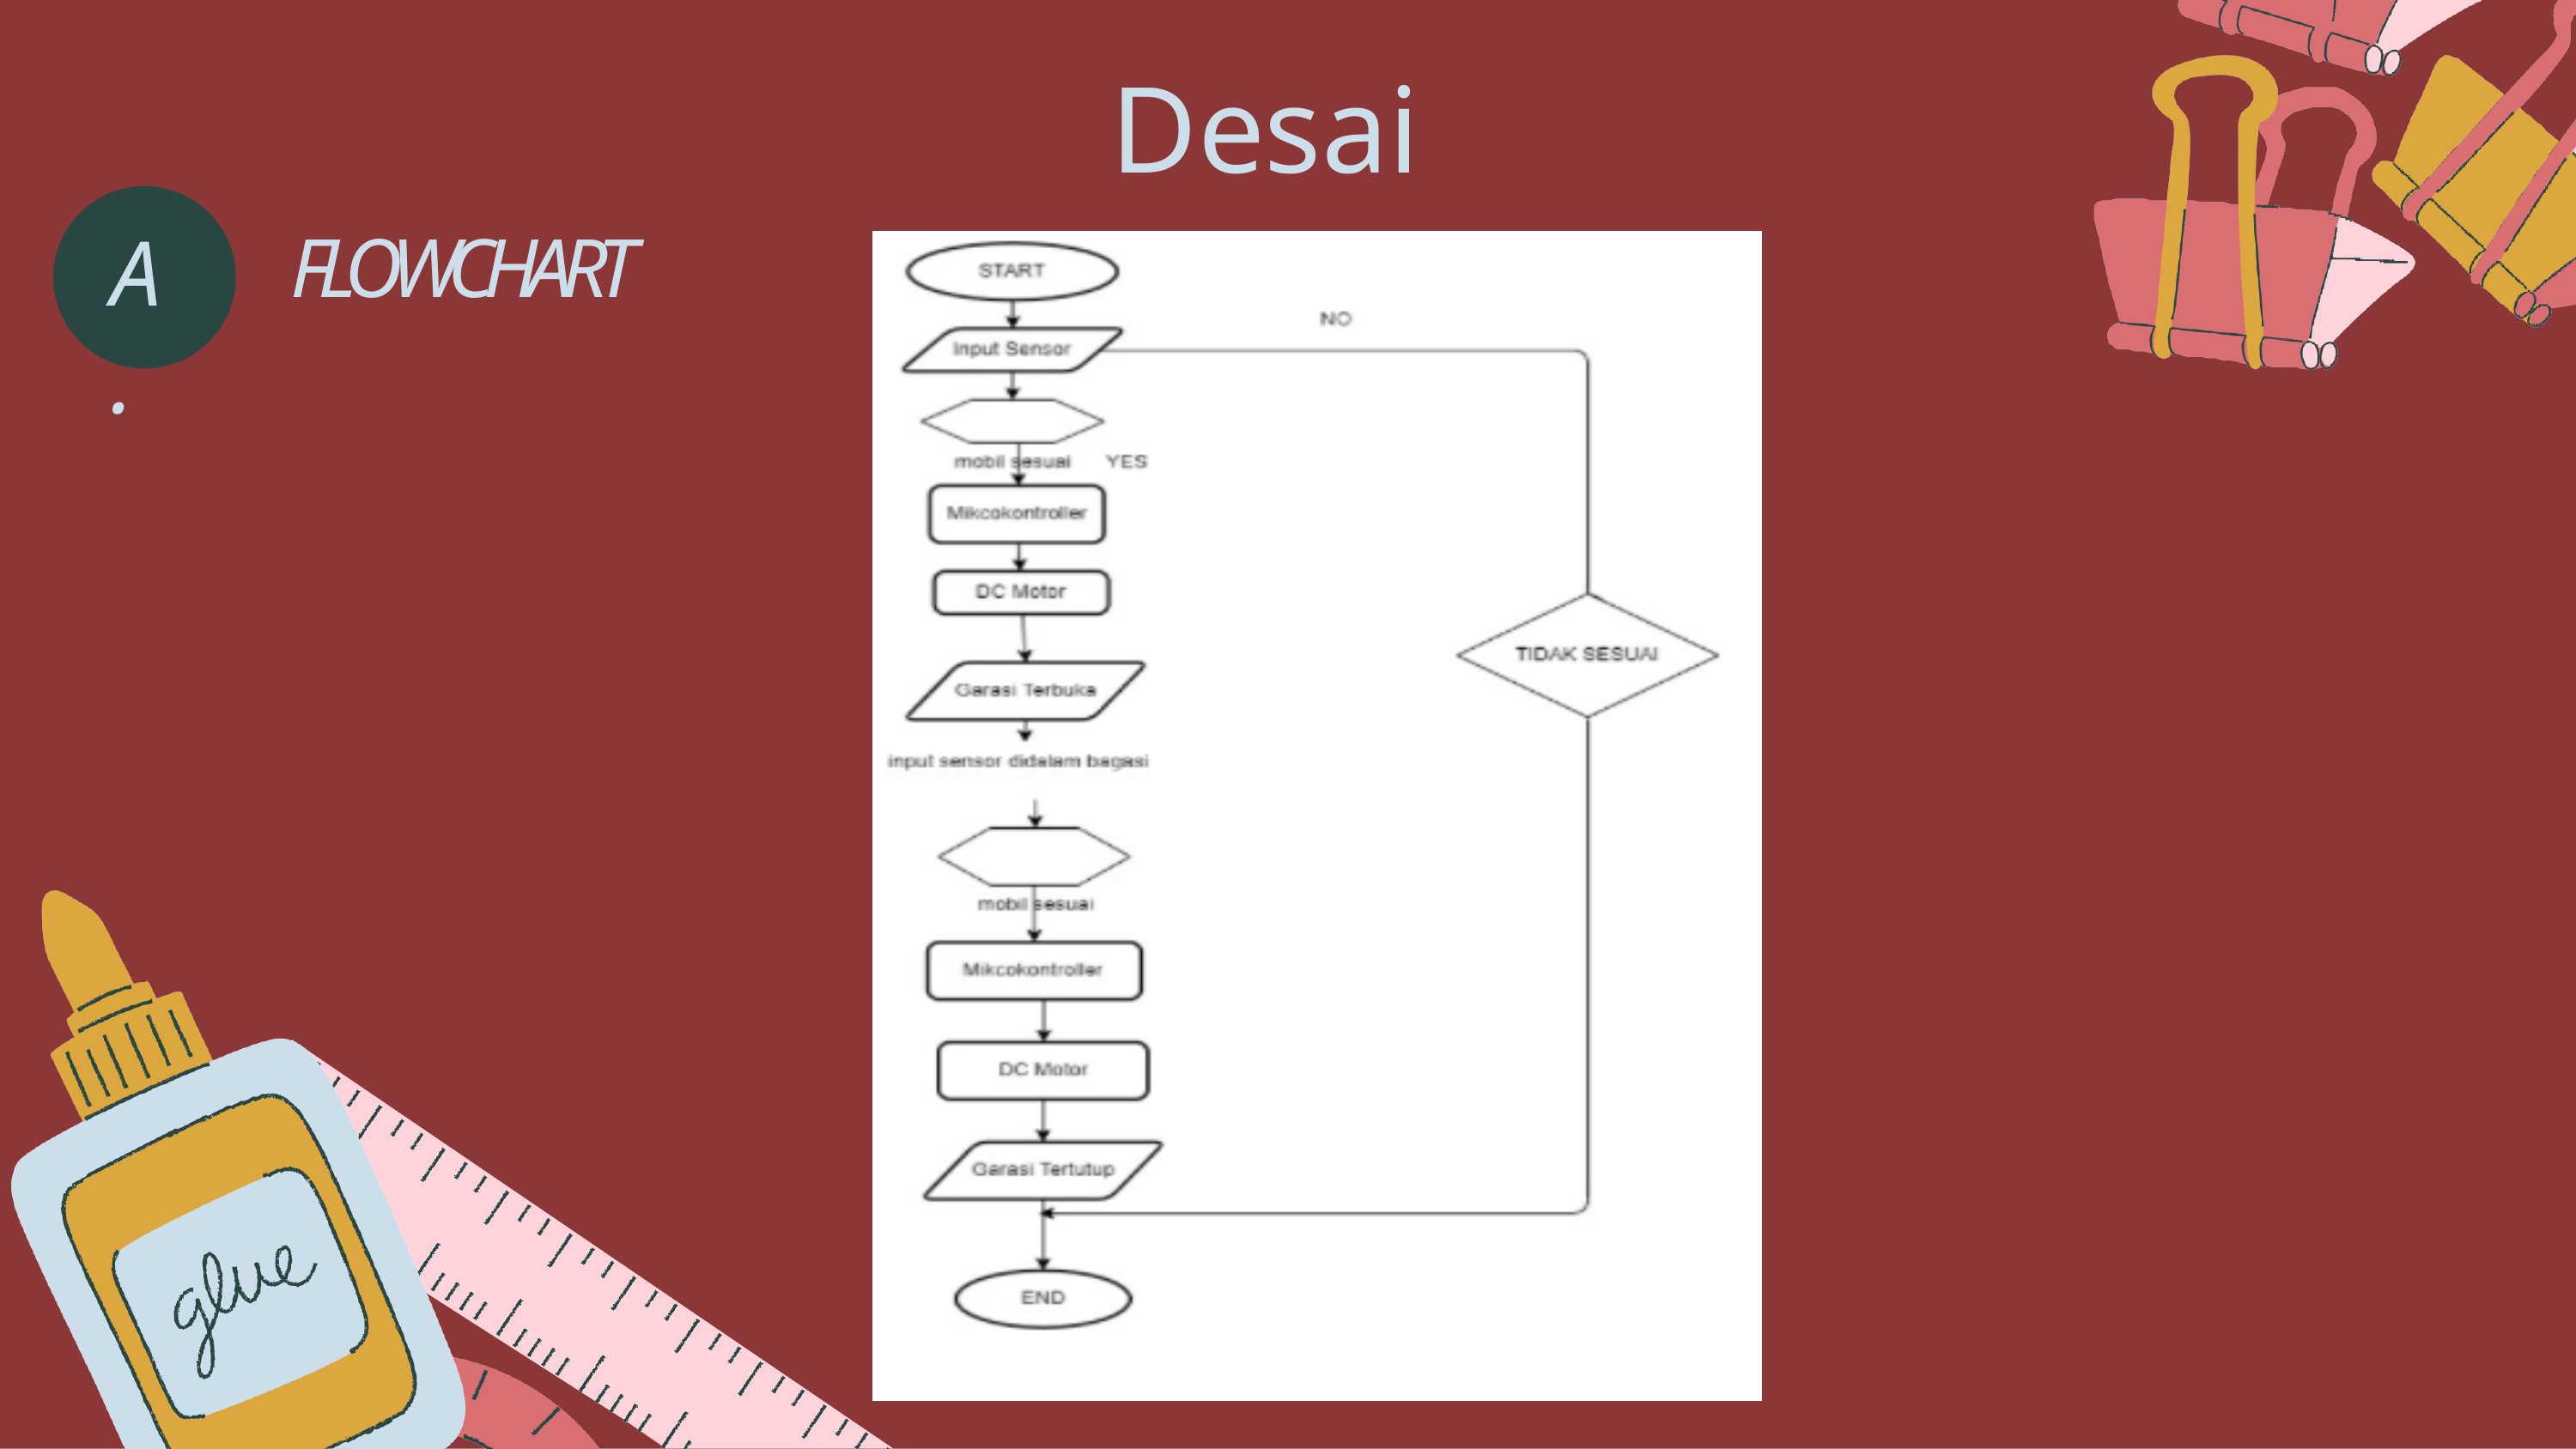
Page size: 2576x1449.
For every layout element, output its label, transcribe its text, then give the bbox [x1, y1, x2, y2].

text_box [10, 890, 894, 1449]
text_box [53, 185, 236, 361]
title Desain [1109, 52, 1457, 229]
text_box [2093, 0, 2576, 370]
text_box A. [109, 215, 181, 431]
text_box FLOWCHART [289, 215, 644, 314]
picture [872, 231, 1763, 1402]
